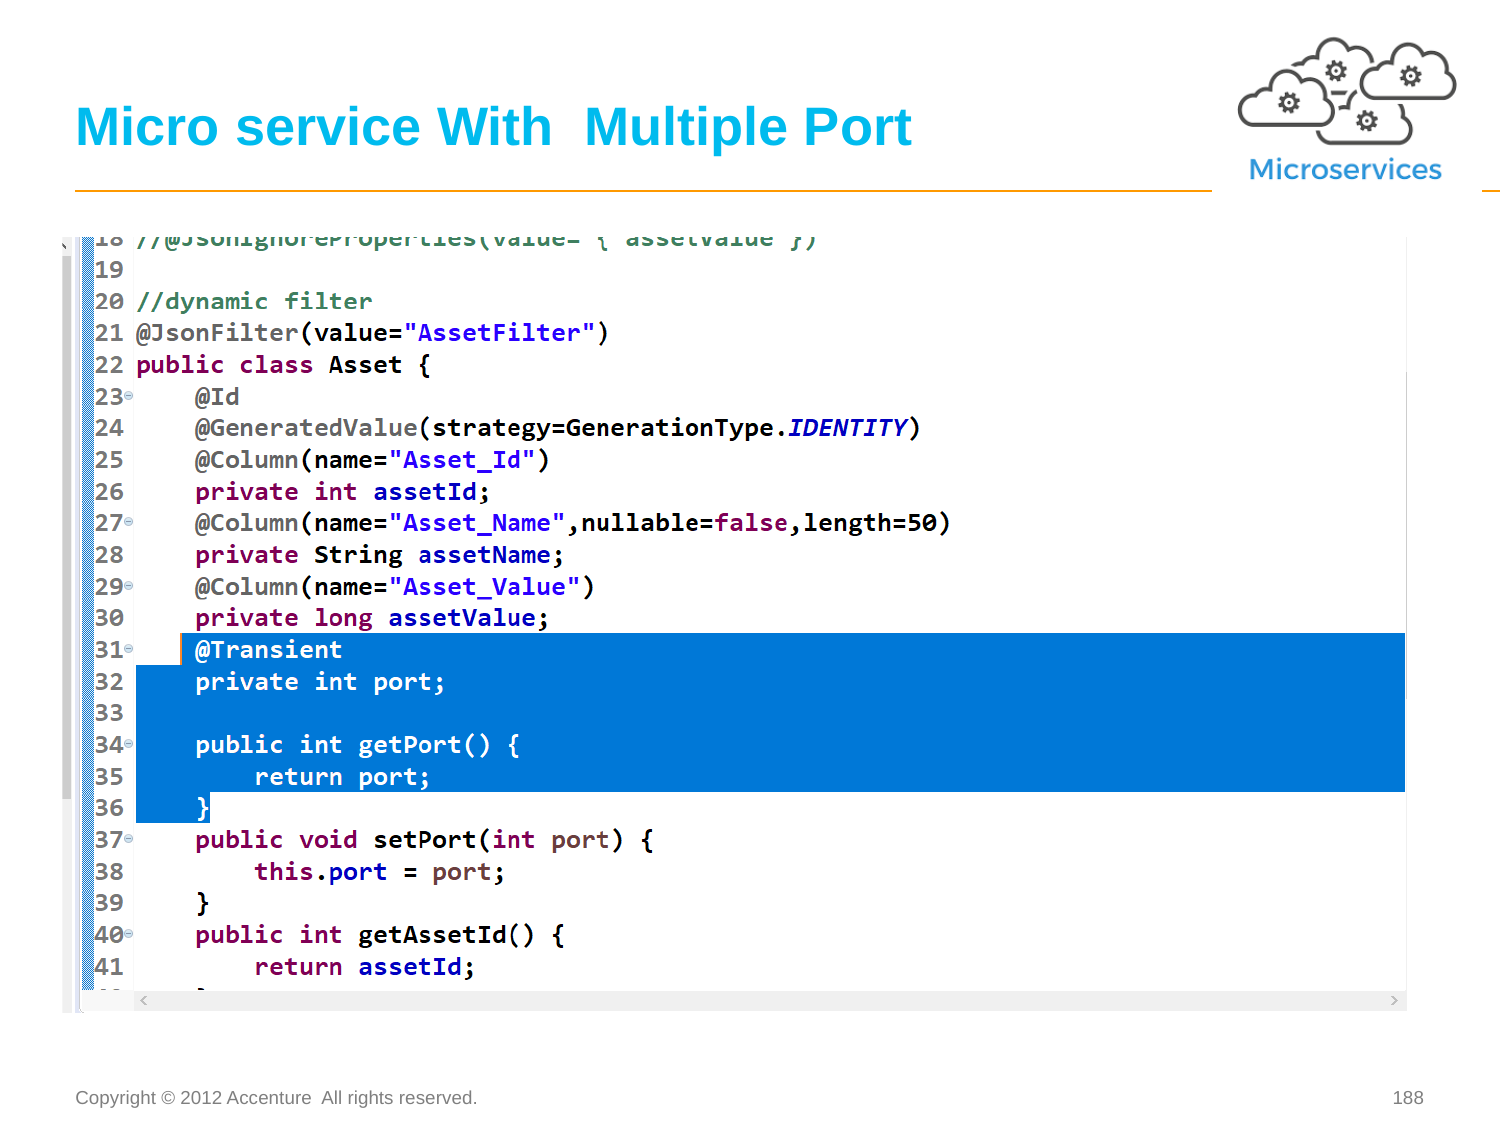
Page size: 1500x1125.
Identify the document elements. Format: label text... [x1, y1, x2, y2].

picture [1212, 1, 1482, 203]
title Micro service With Multiple Port [75, 27, 1422, 157]
picture [62, 237, 1408, 1013]
